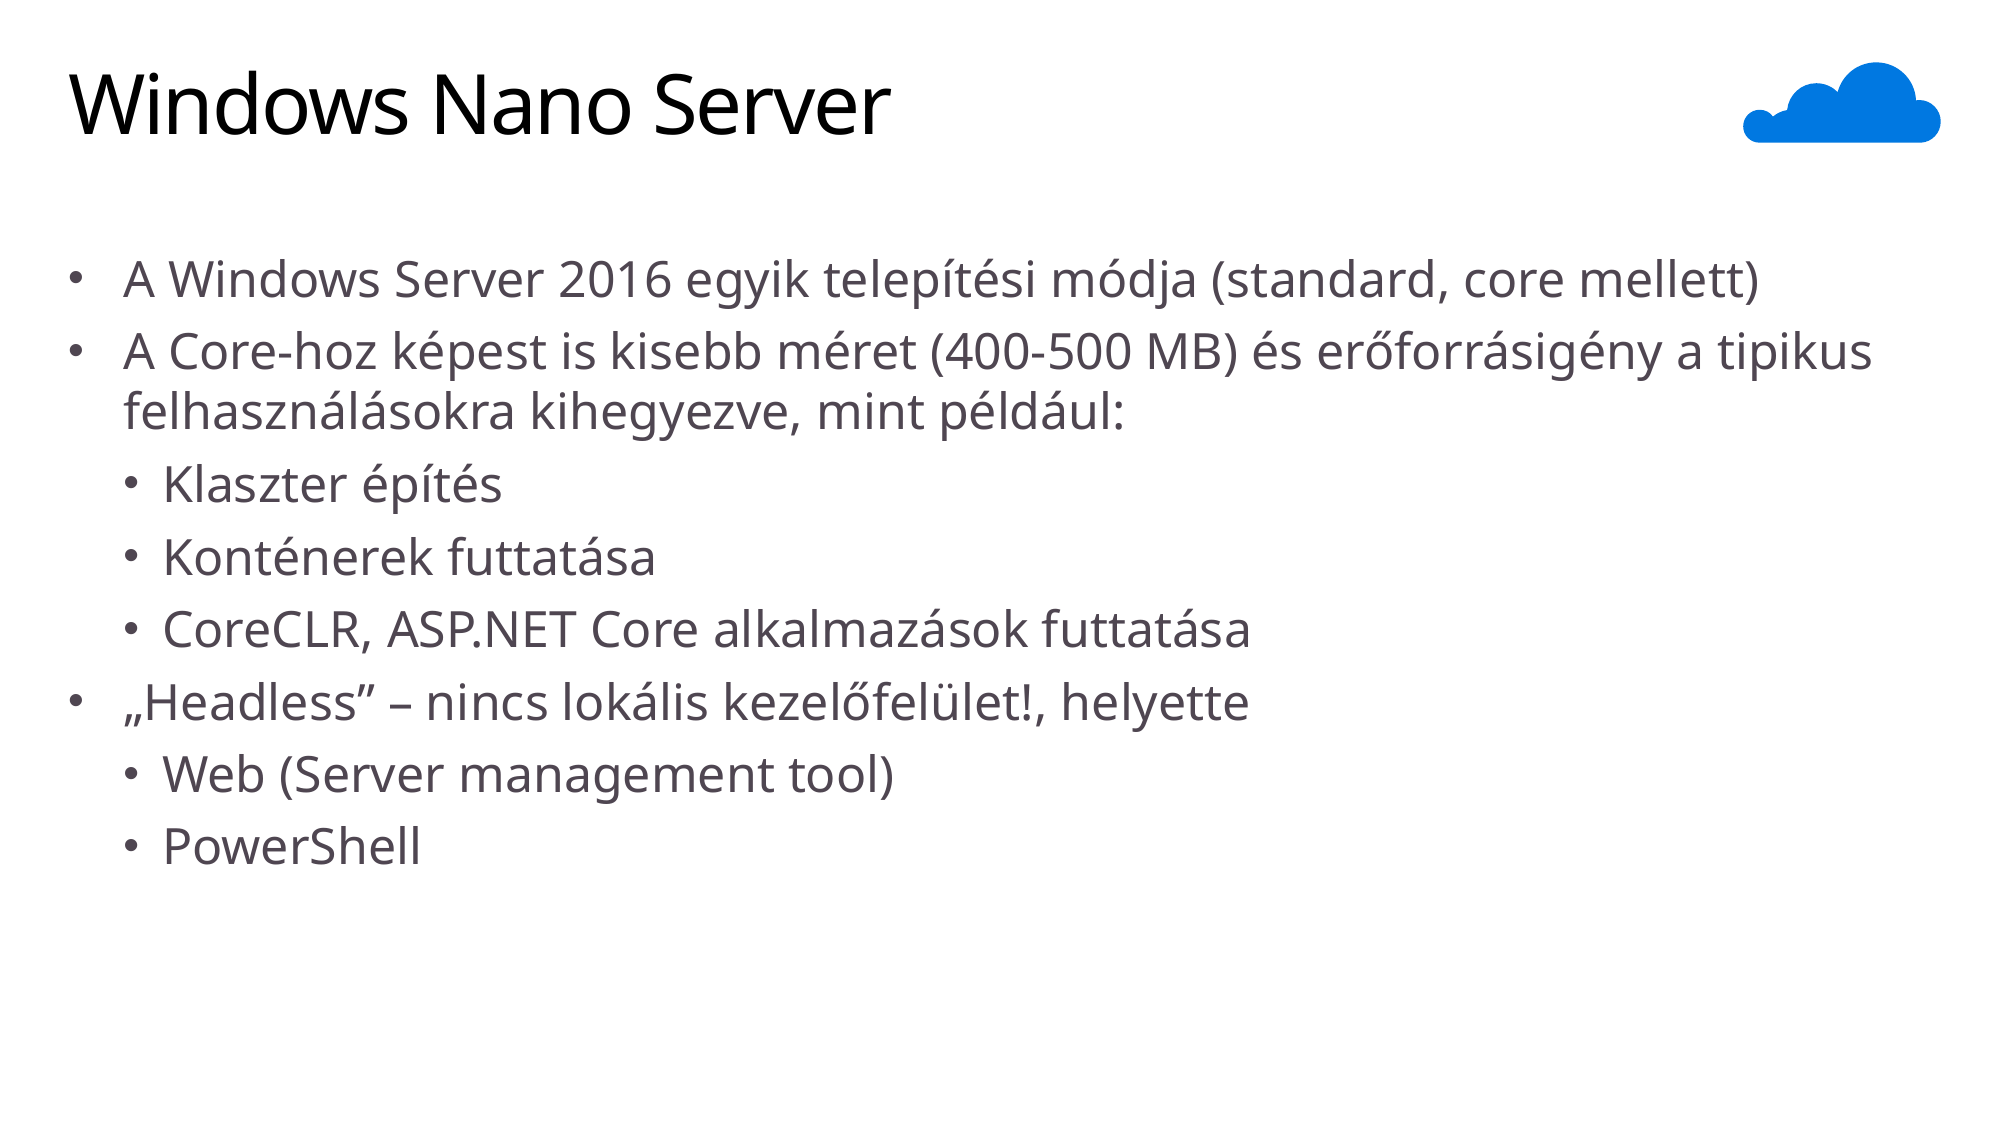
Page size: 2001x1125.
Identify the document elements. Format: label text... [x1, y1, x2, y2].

title Windows Nano Server [44, 47, 1957, 196]
list A Windows Server 2016 egyik telepítési módja (standard, core mellett) A Core-hoz képest is kisebb méret (400-500 MB) és erőforrásigény a tipikus felhasználásokra kihegyezve, mint például: Klaszter építés Konténerek futtatása CoreCLR, ASP.NET Core alkalmazások futtatása „Headless” – nincs lokális kezelőfelület!, helyette Web (Server management tool) PowerShell [44, 232, 1957, 1098]
